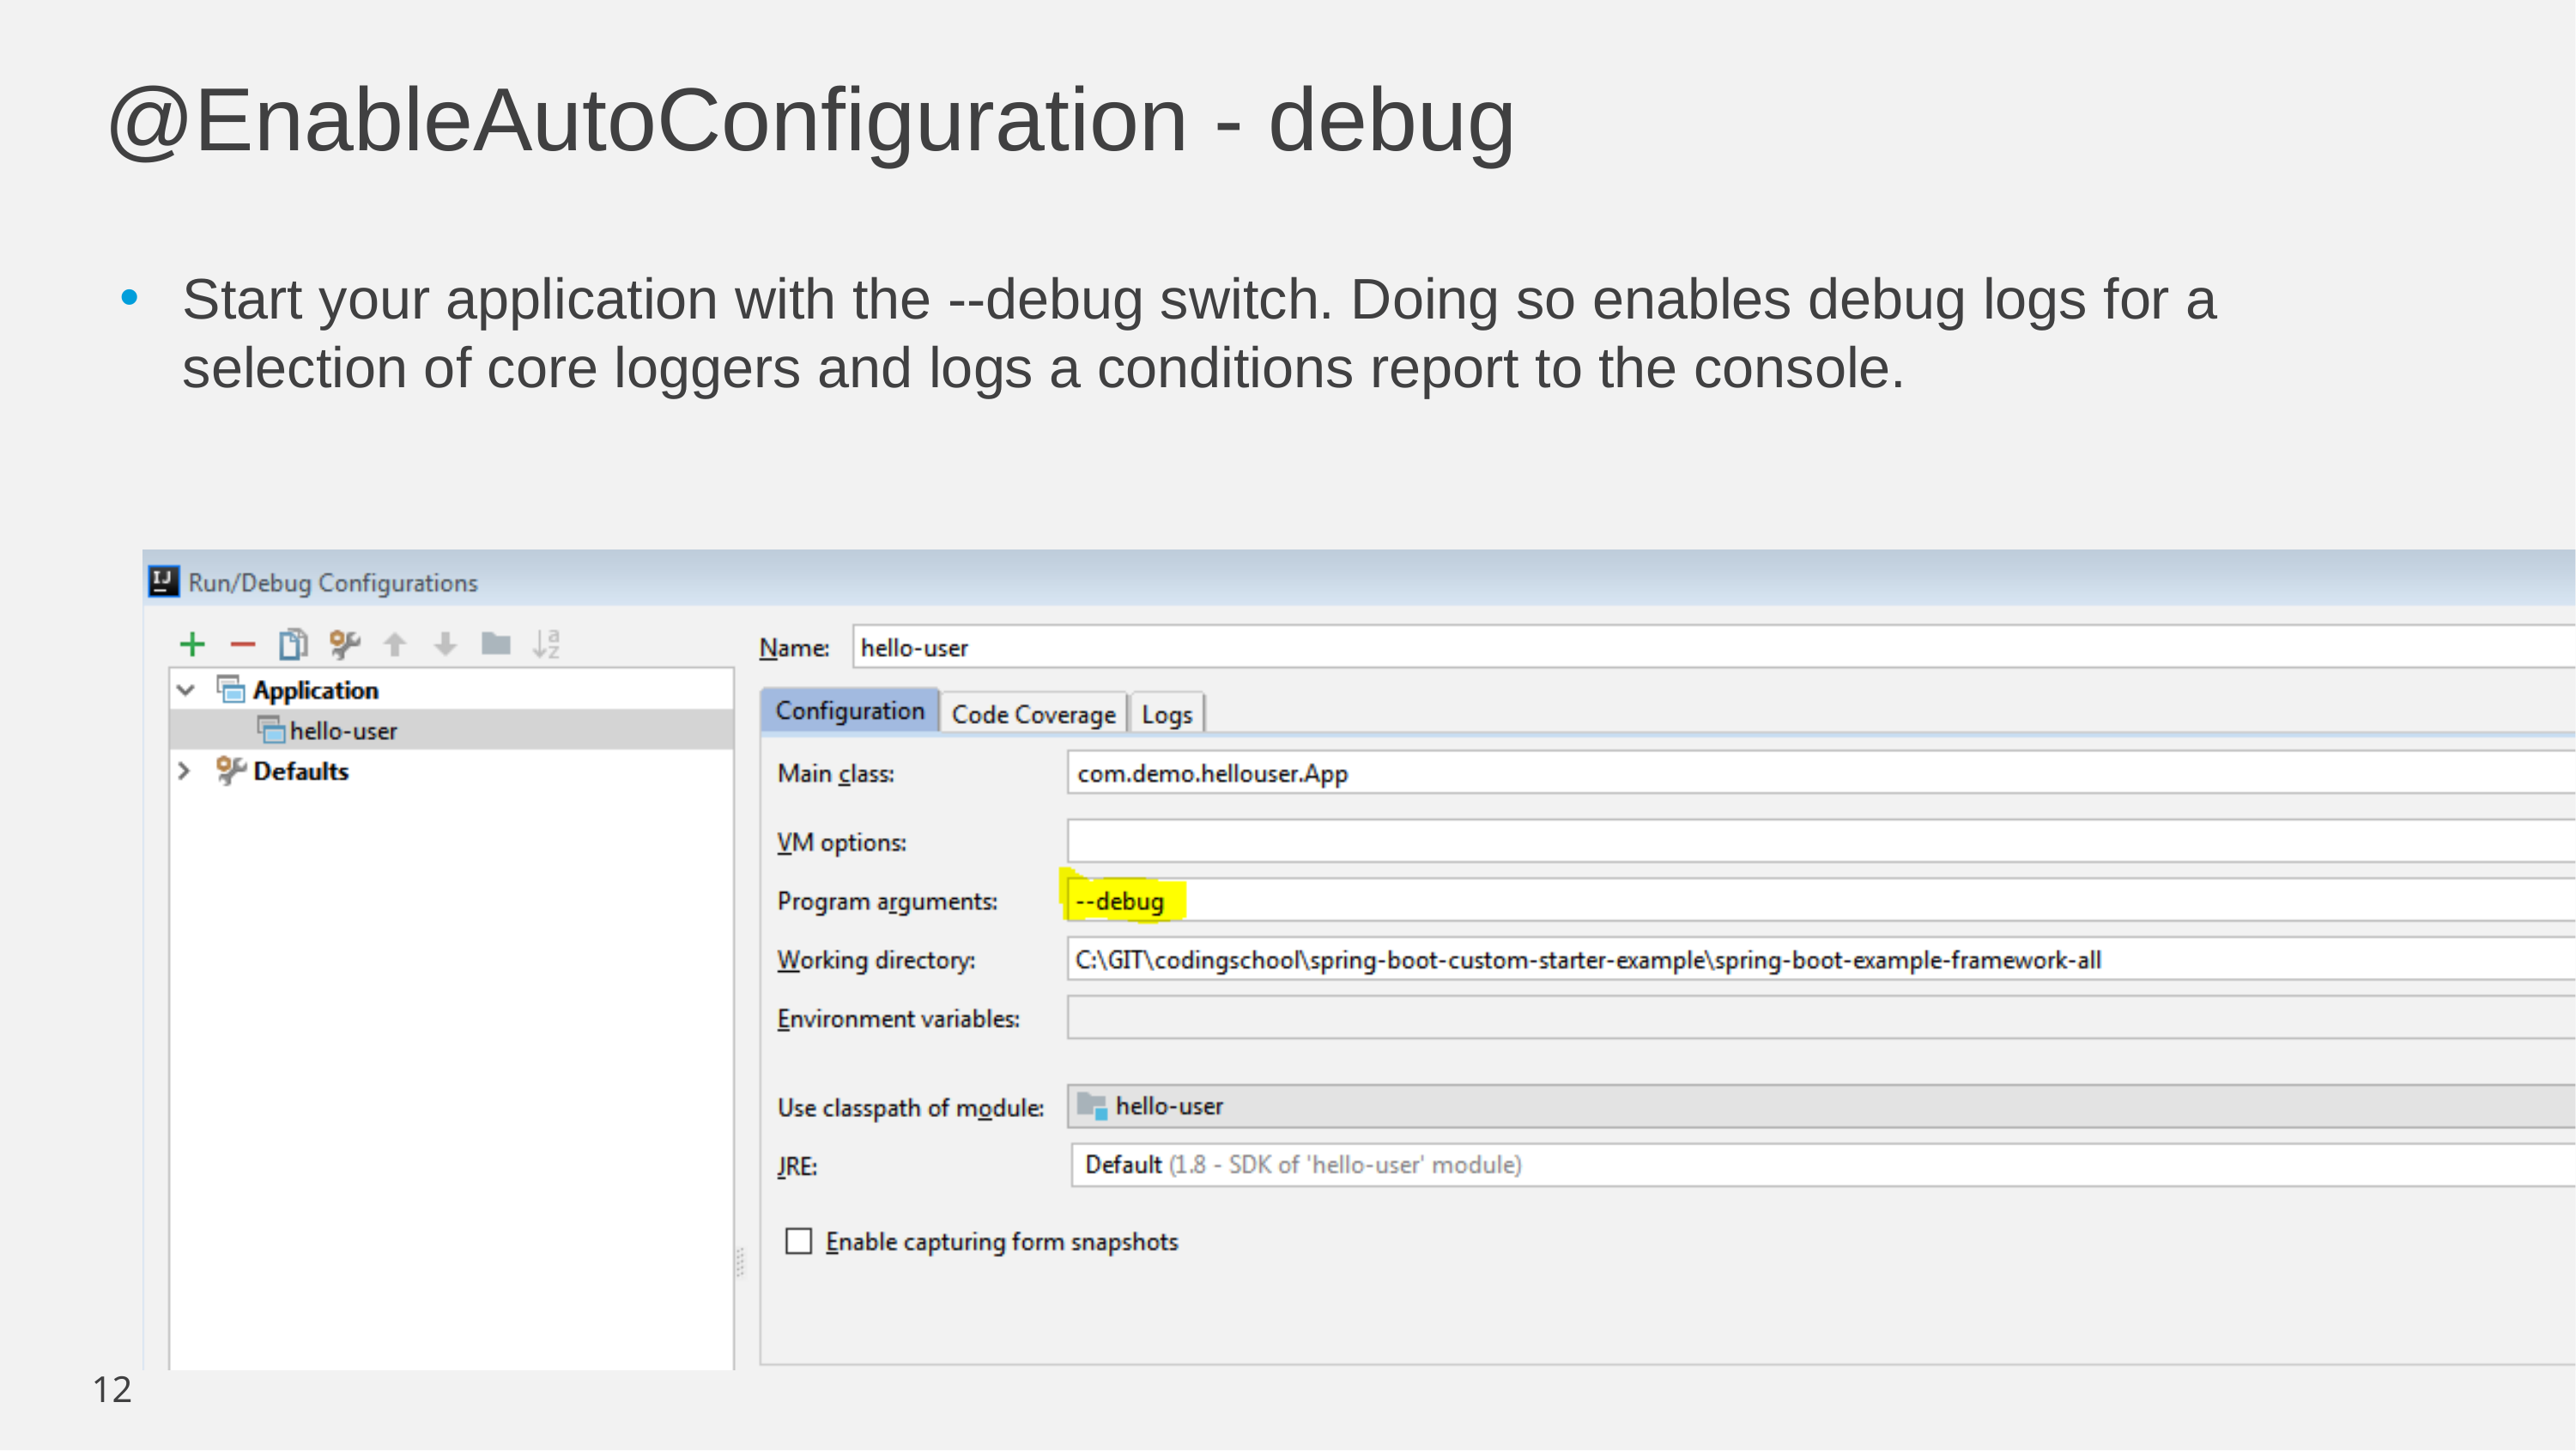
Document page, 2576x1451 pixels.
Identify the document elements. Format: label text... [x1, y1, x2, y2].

title @EnableAutoConfiguration - debug [103, 53, 2488, 177]
picture [142, 549, 2576, 1370]
list Start your application with the --debug switch. Doing so enables debug logs for a selection of core loggers and logs a conditions report to the console. [96, 250, 2481, 1350]
slide_number 12 [53, 1352, 156, 1430]
